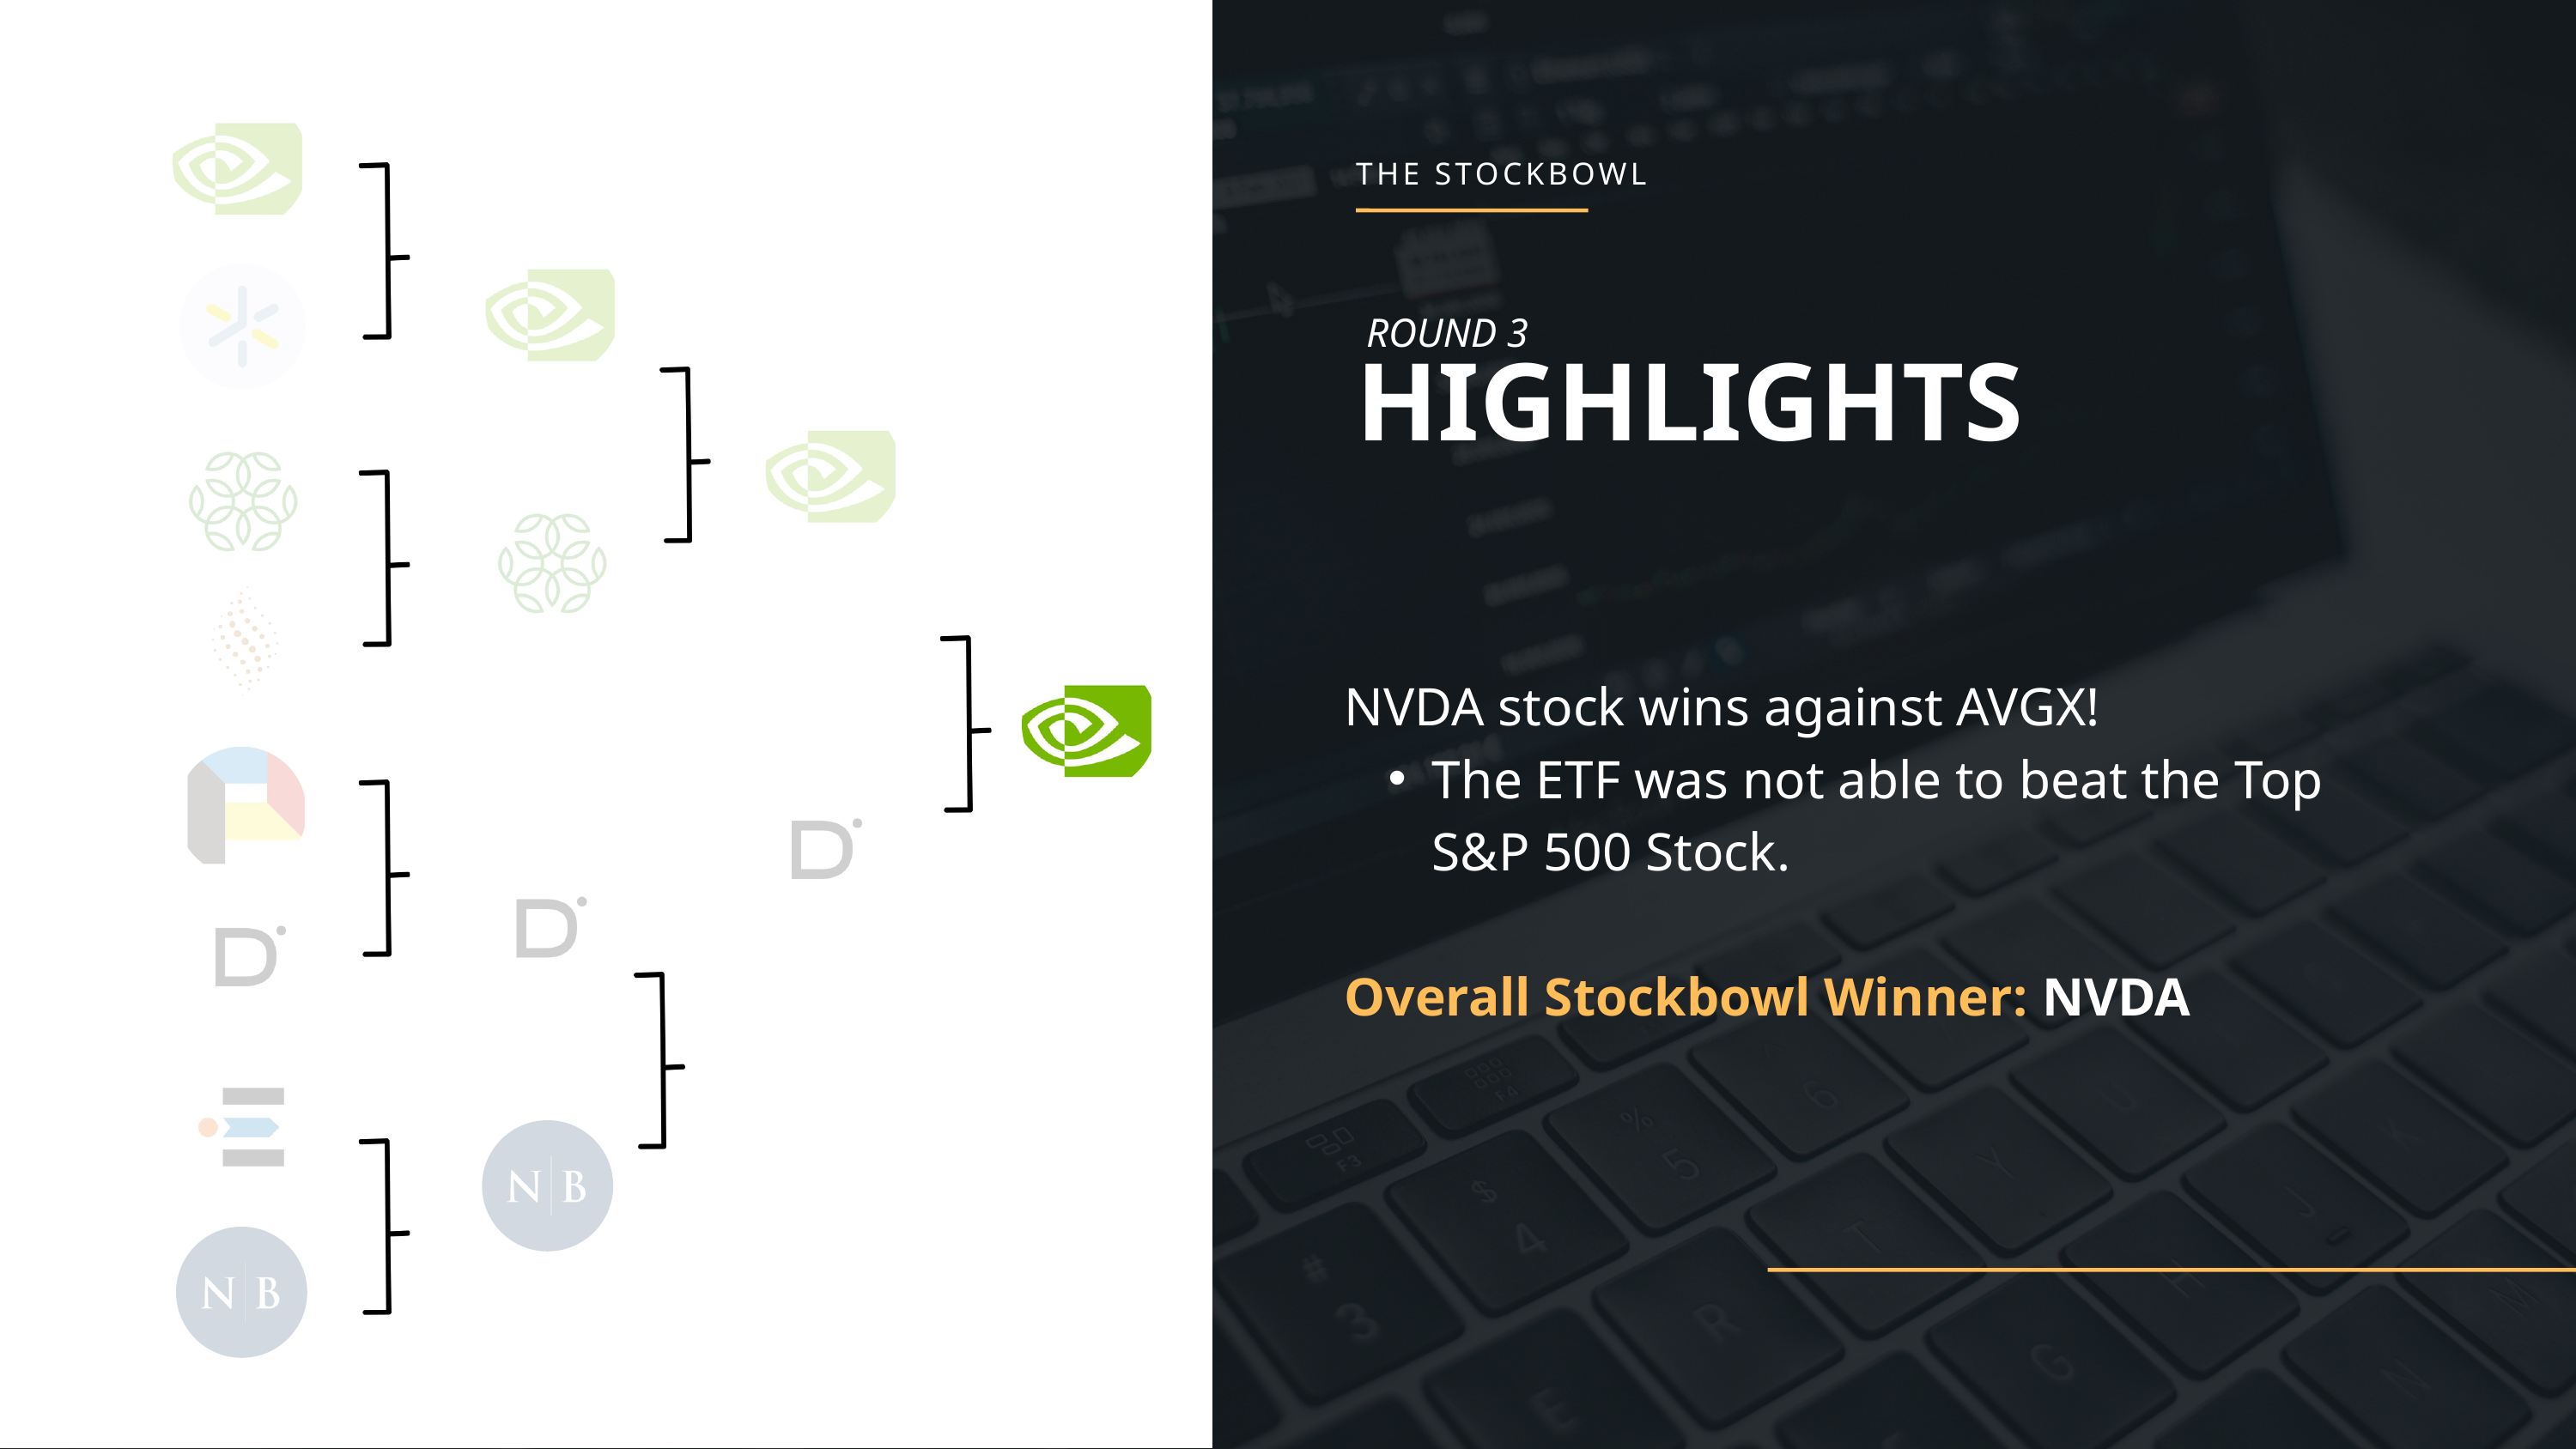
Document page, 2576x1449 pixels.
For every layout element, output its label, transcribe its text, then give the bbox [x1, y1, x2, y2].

text_box NVDA stock wins against AVGX! The ETF was not able to beat the Top S&P 500 Stock. Overall Stockbowl Winner: NVDA [1344, 663, 2353, 1027]
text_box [485, 240, 622, 377]
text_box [179, 263, 307, 390]
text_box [487, 494, 616, 623]
text_box [1213, 0, 2576, 1449]
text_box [178, 571, 315, 709]
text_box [178, 433, 307, 561]
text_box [482, 1119, 614, 1252]
text_box THE STOCKBOWL [1356, 149, 1715, 191]
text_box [179, 1060, 313, 1194]
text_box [479, 858, 616, 994]
text_box HIGHLIGHTS [1356, 317, 2121, 463]
text_box ROUND 3 [1358, 300, 1536, 355]
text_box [176, 746, 307, 877]
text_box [172, 94, 308, 231]
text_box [1021, 656, 1157, 792]
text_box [765, 402, 902, 538]
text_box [179, 886, 315, 1022]
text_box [175, 1226, 308, 1358]
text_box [755, 779, 891, 916]
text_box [0, 0, 1213, 1449]
